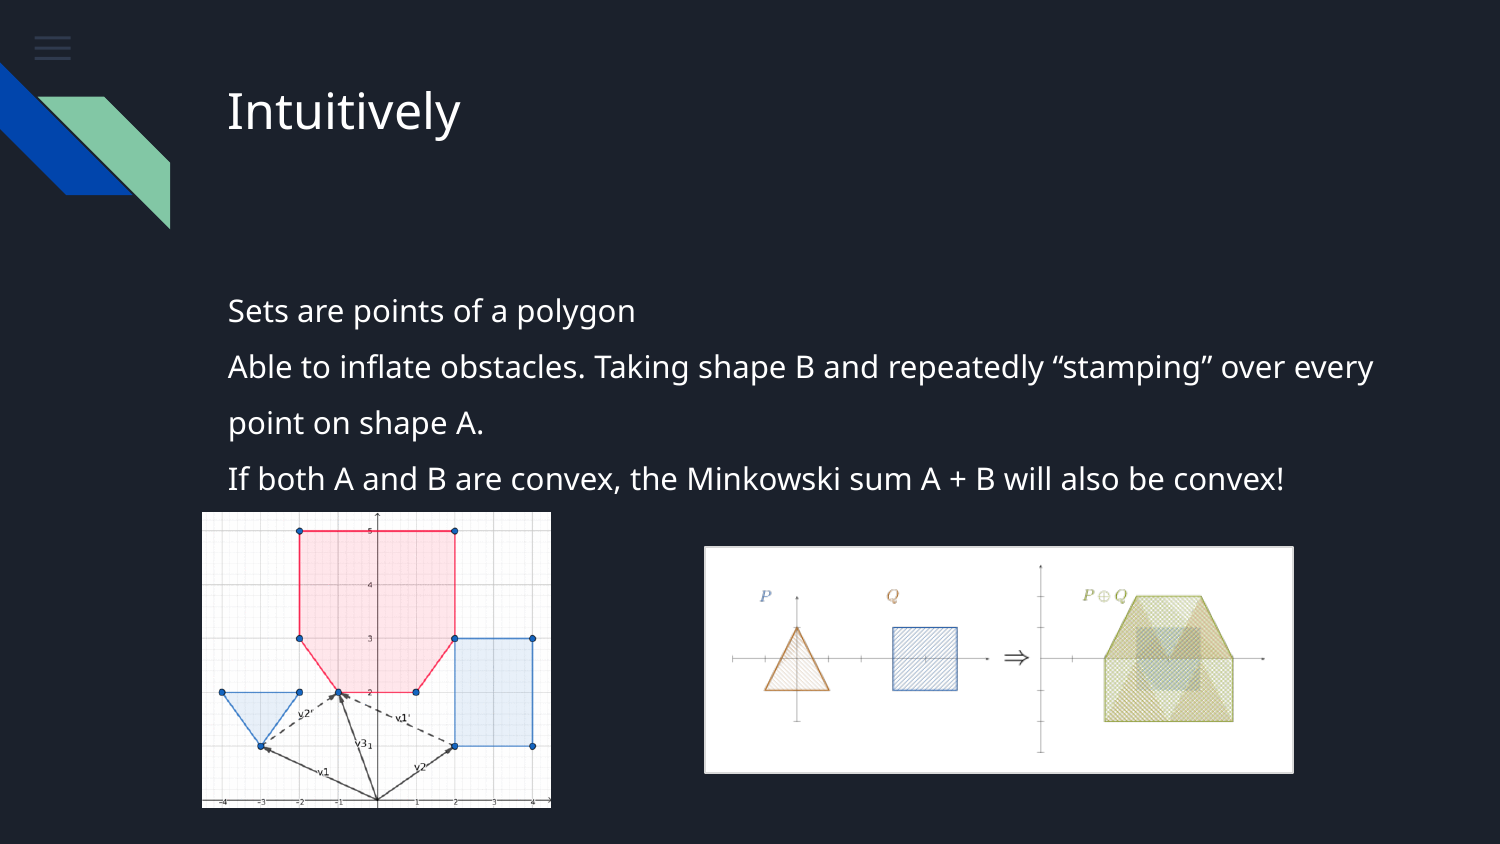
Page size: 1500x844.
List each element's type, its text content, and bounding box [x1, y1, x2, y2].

picture [202, 511, 551, 809]
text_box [704, 546, 1294, 774]
title Intuitively [212, 64, 1368, 215]
list Sets are points of a polygon Able to inflate obstacles. Taking shape B and repeatedly “stamping” over every point on shape A. If both A and B are convex, the Minkowski sum A + B will also be convex! [212, 257, 1430, 735]
